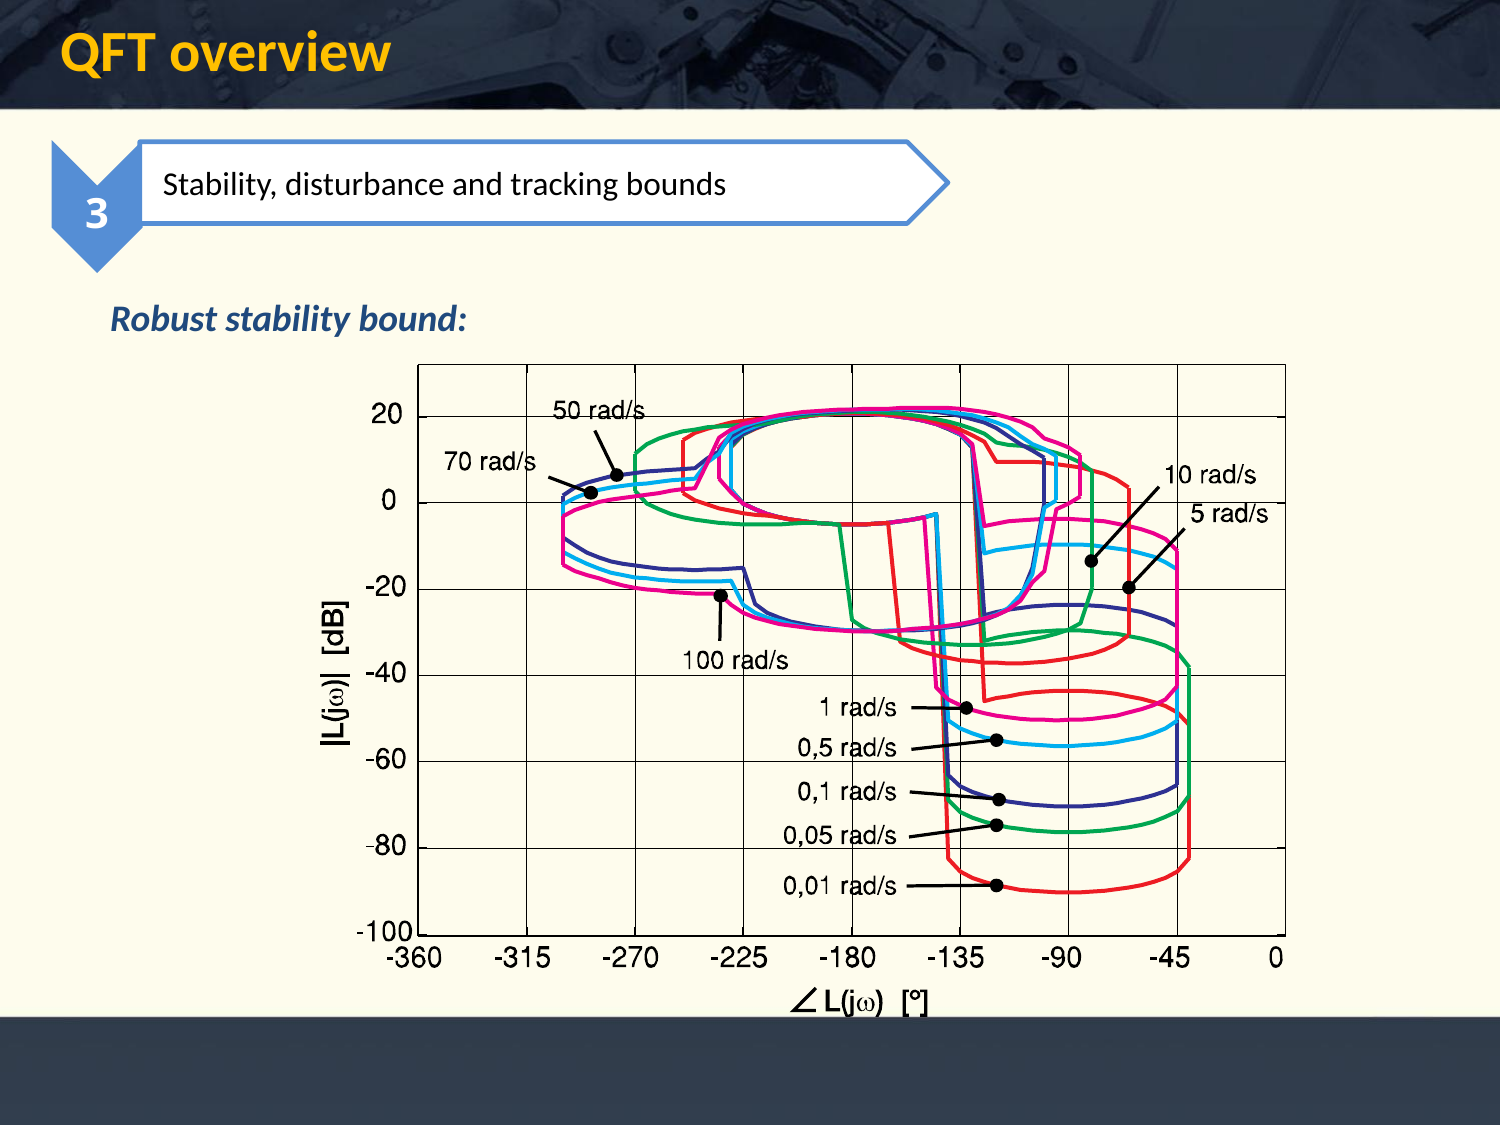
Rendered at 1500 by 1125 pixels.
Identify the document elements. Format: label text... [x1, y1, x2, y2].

text_box QFT overview [45, 6, 1148, 91]
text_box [51, 139, 949, 274]
text_box Robust stability bound: [95, 286, 483, 347]
picture [0, 0, 1500, 1125]
